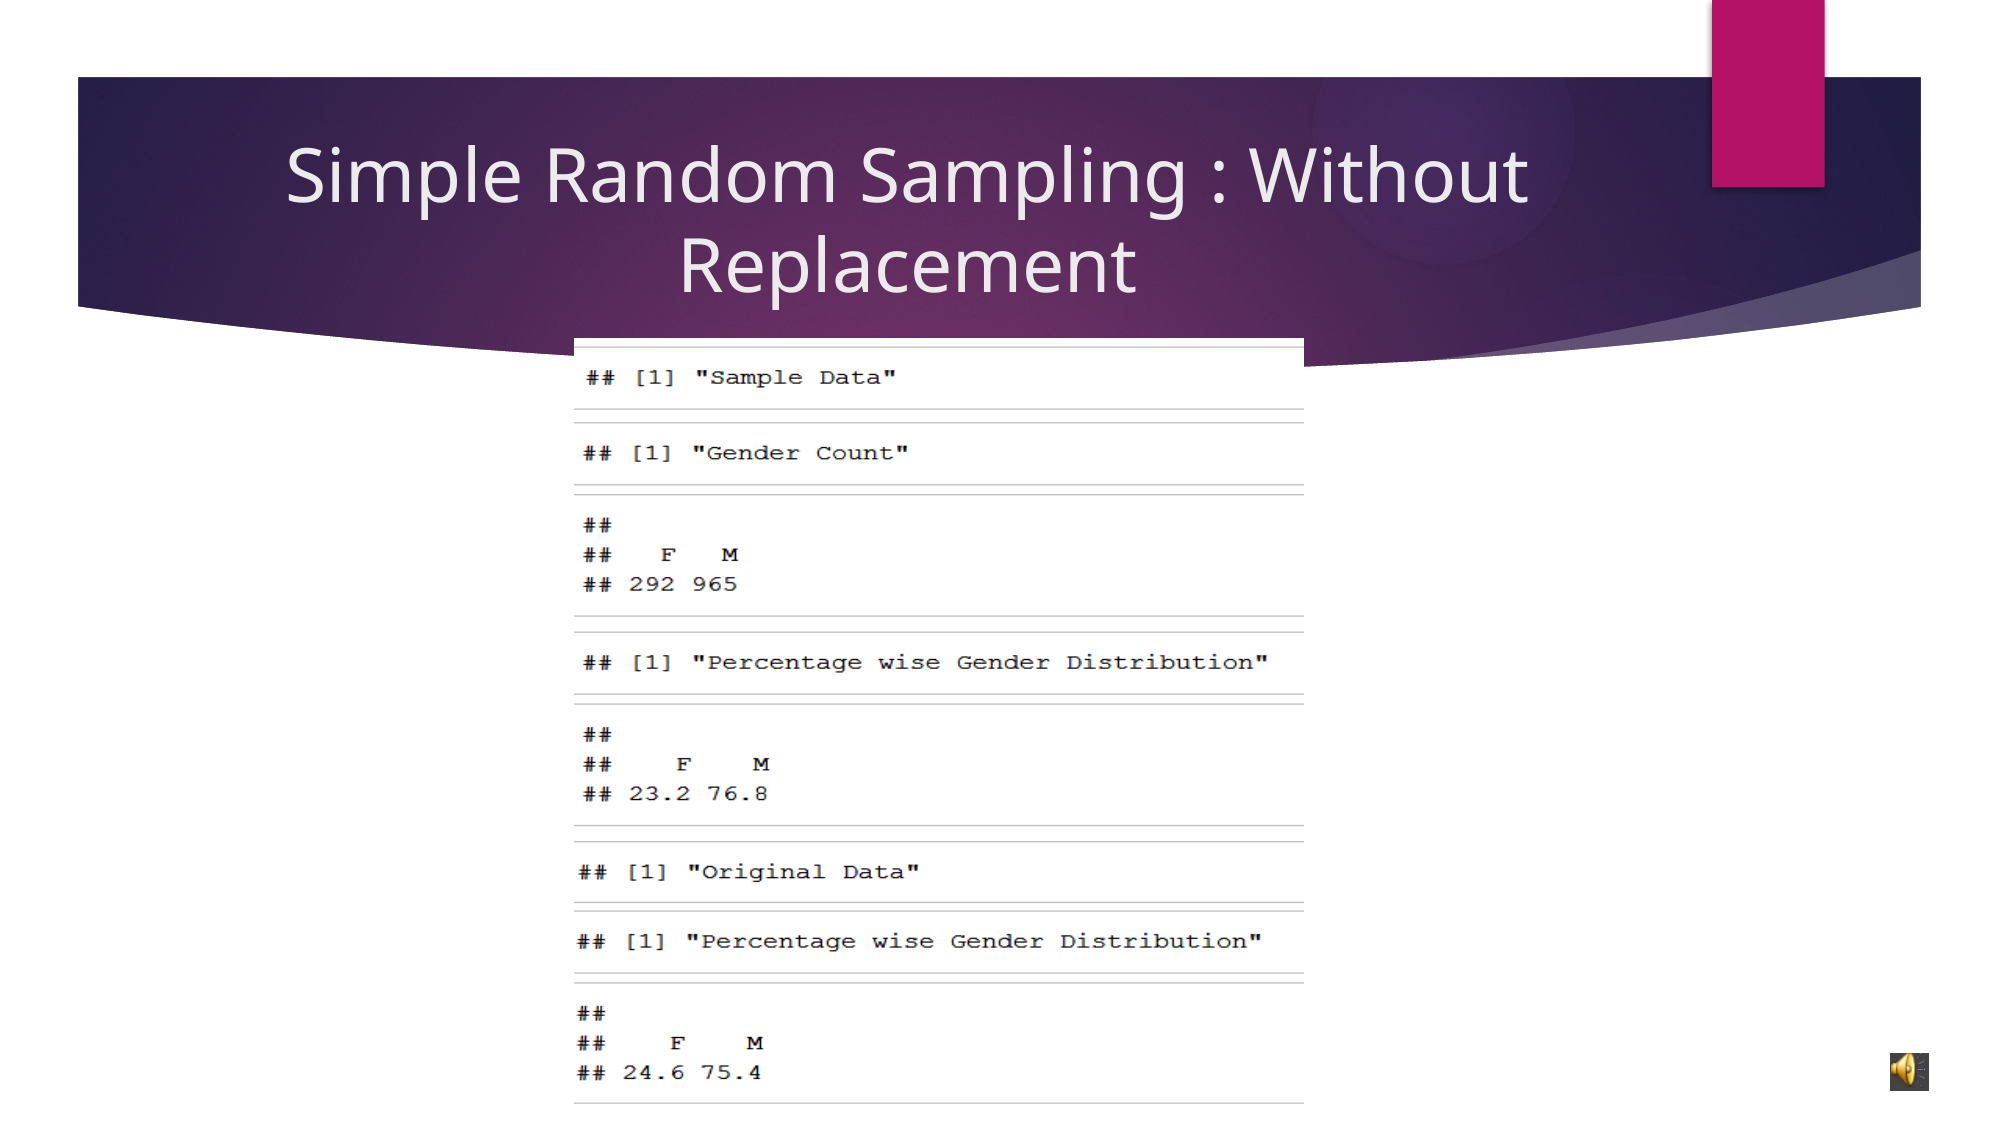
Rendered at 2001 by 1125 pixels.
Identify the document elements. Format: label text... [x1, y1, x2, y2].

picture [573, 338, 1305, 1125]
title Simple Random Sampling : Without Replacement [189, 159, 1627, 276]
picture [1889, 1051, 1930, 1093]
